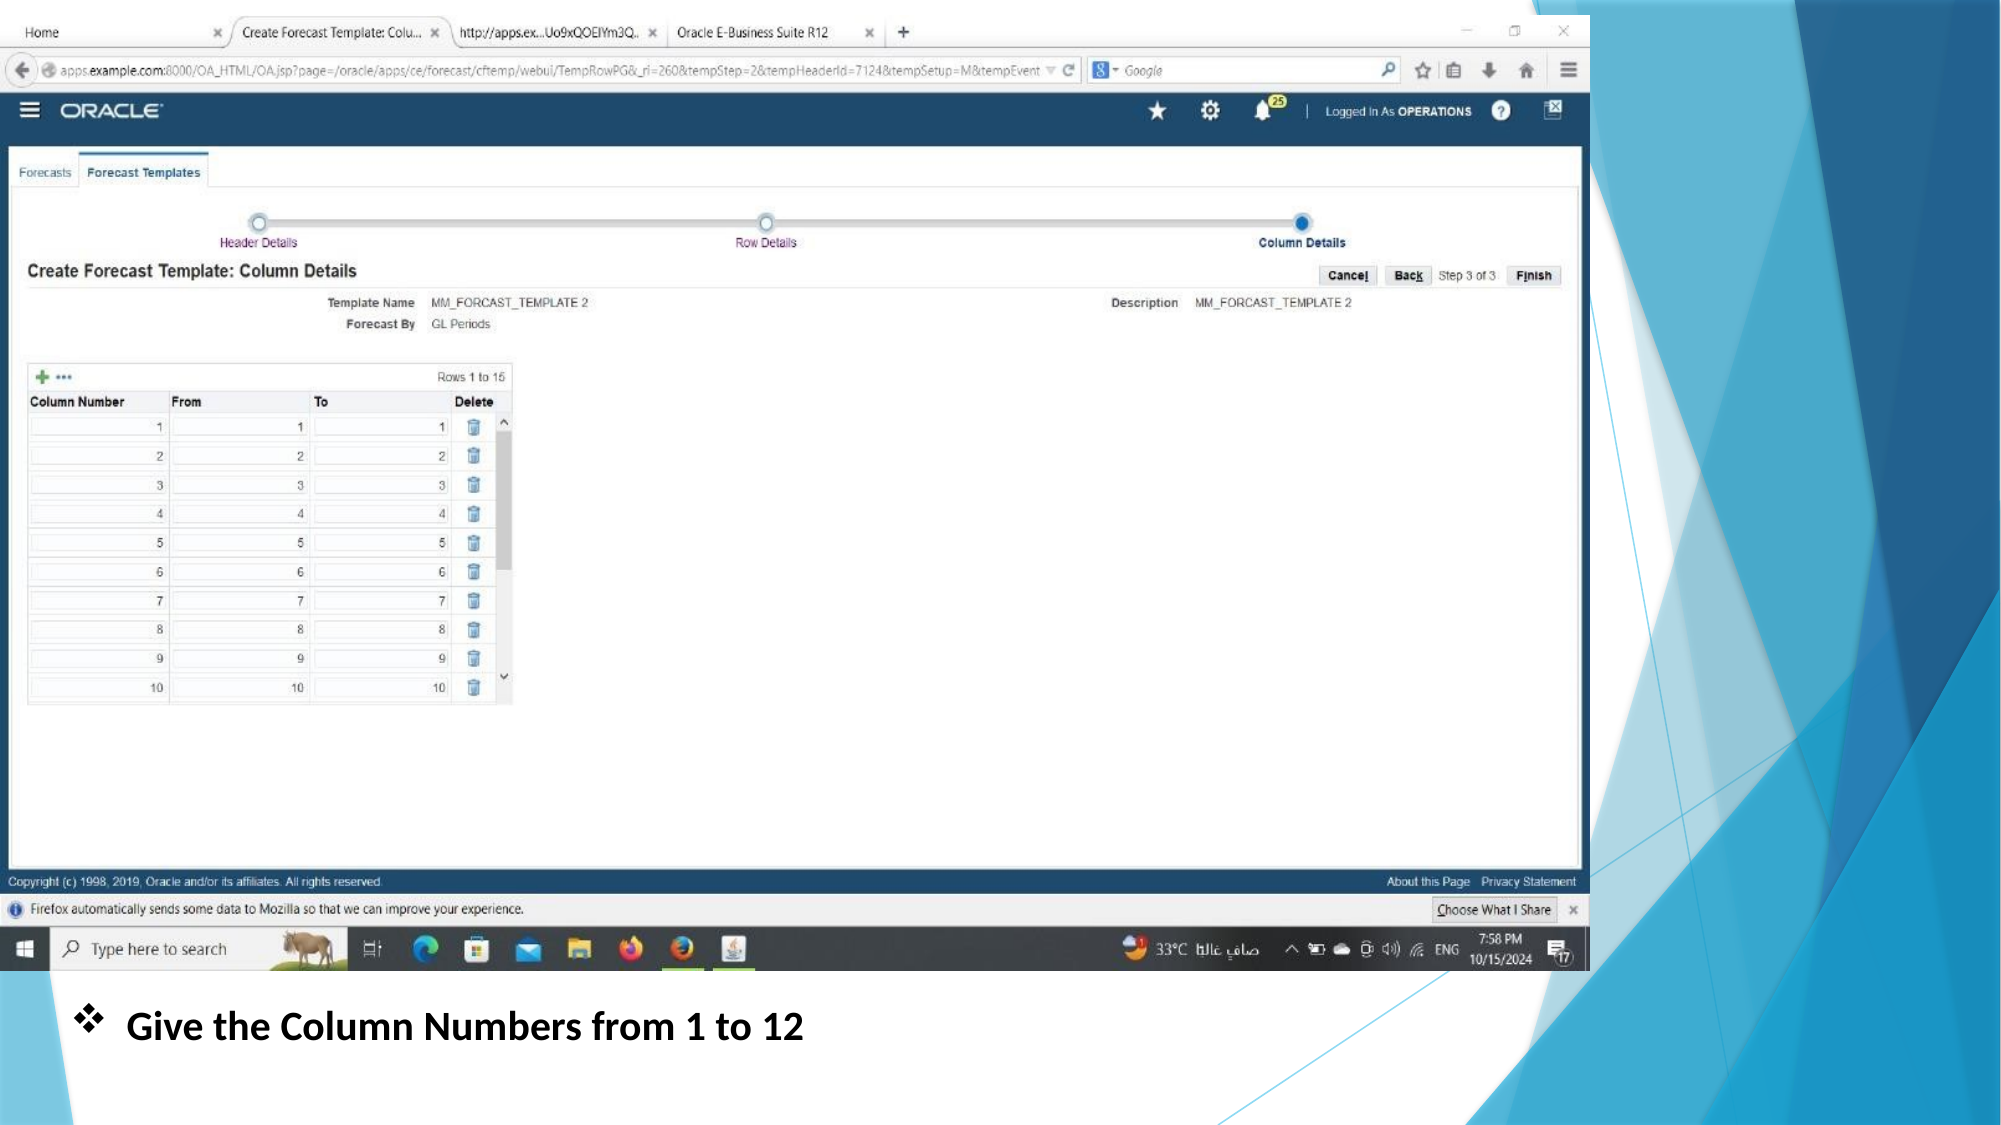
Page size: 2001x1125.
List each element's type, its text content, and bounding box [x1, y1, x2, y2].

title Give the Column Numbers from 1 to 12 [55, 991, 1466, 1125]
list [0, 15, 1590, 971]
